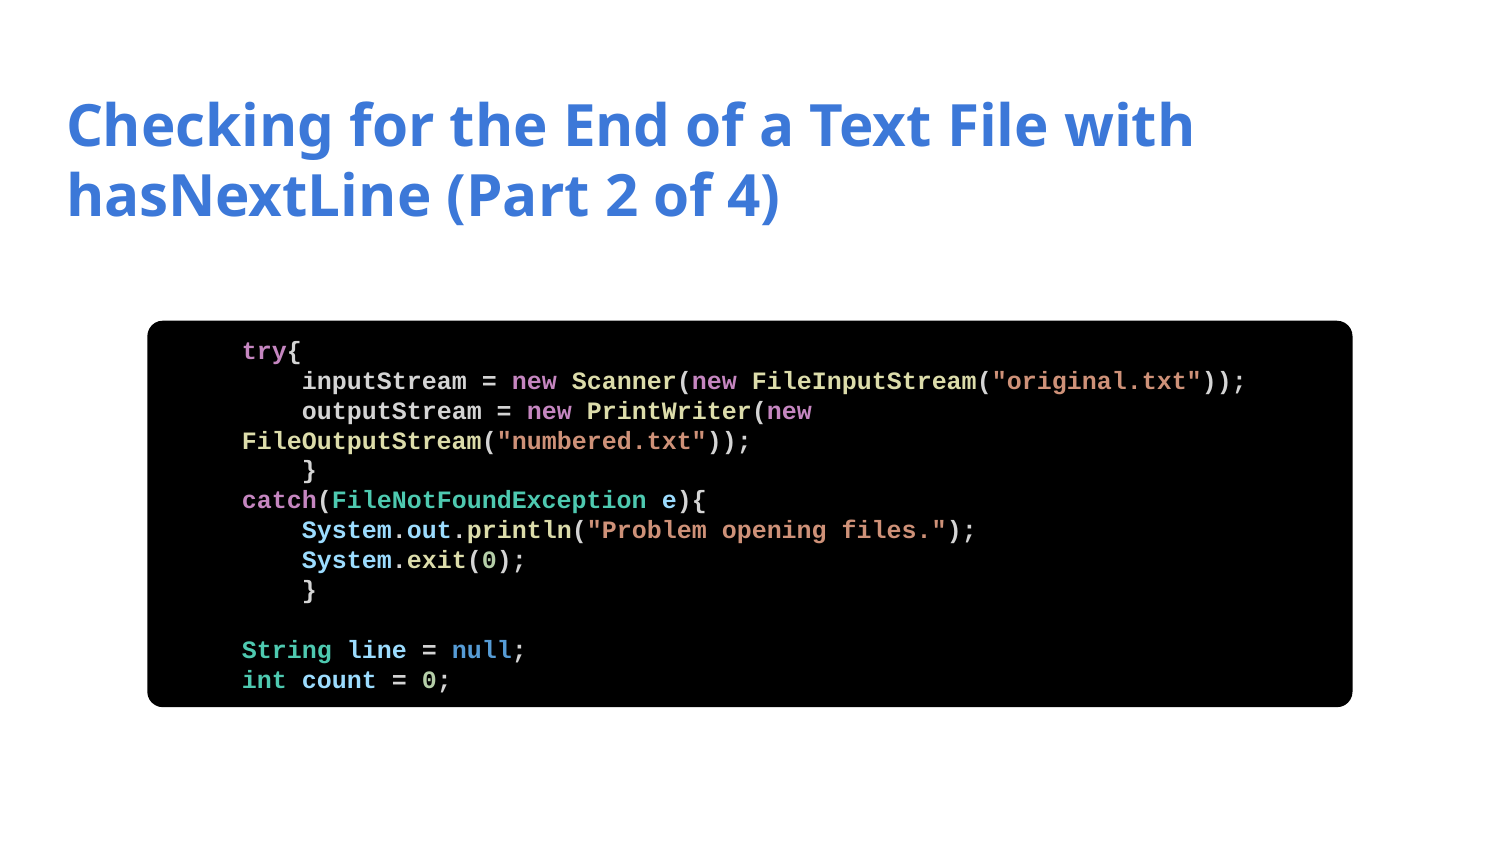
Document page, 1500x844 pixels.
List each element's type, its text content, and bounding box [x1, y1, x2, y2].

title Checking for the End of a Text File with hasNextLine (Part 2 of 4) [51, 72, 1449, 167]
text_box try{ inputStream = new Scanner(new FileInputStream("original.txt")); outputStream = new PrintWriter(new FileOutputStream("numbered.txt")); } catch(FileNotFoundException e){ System.out.println("Problem opening files."); System.exit(0); } String line = null; int count = 0; [147, 320, 1353, 708]
